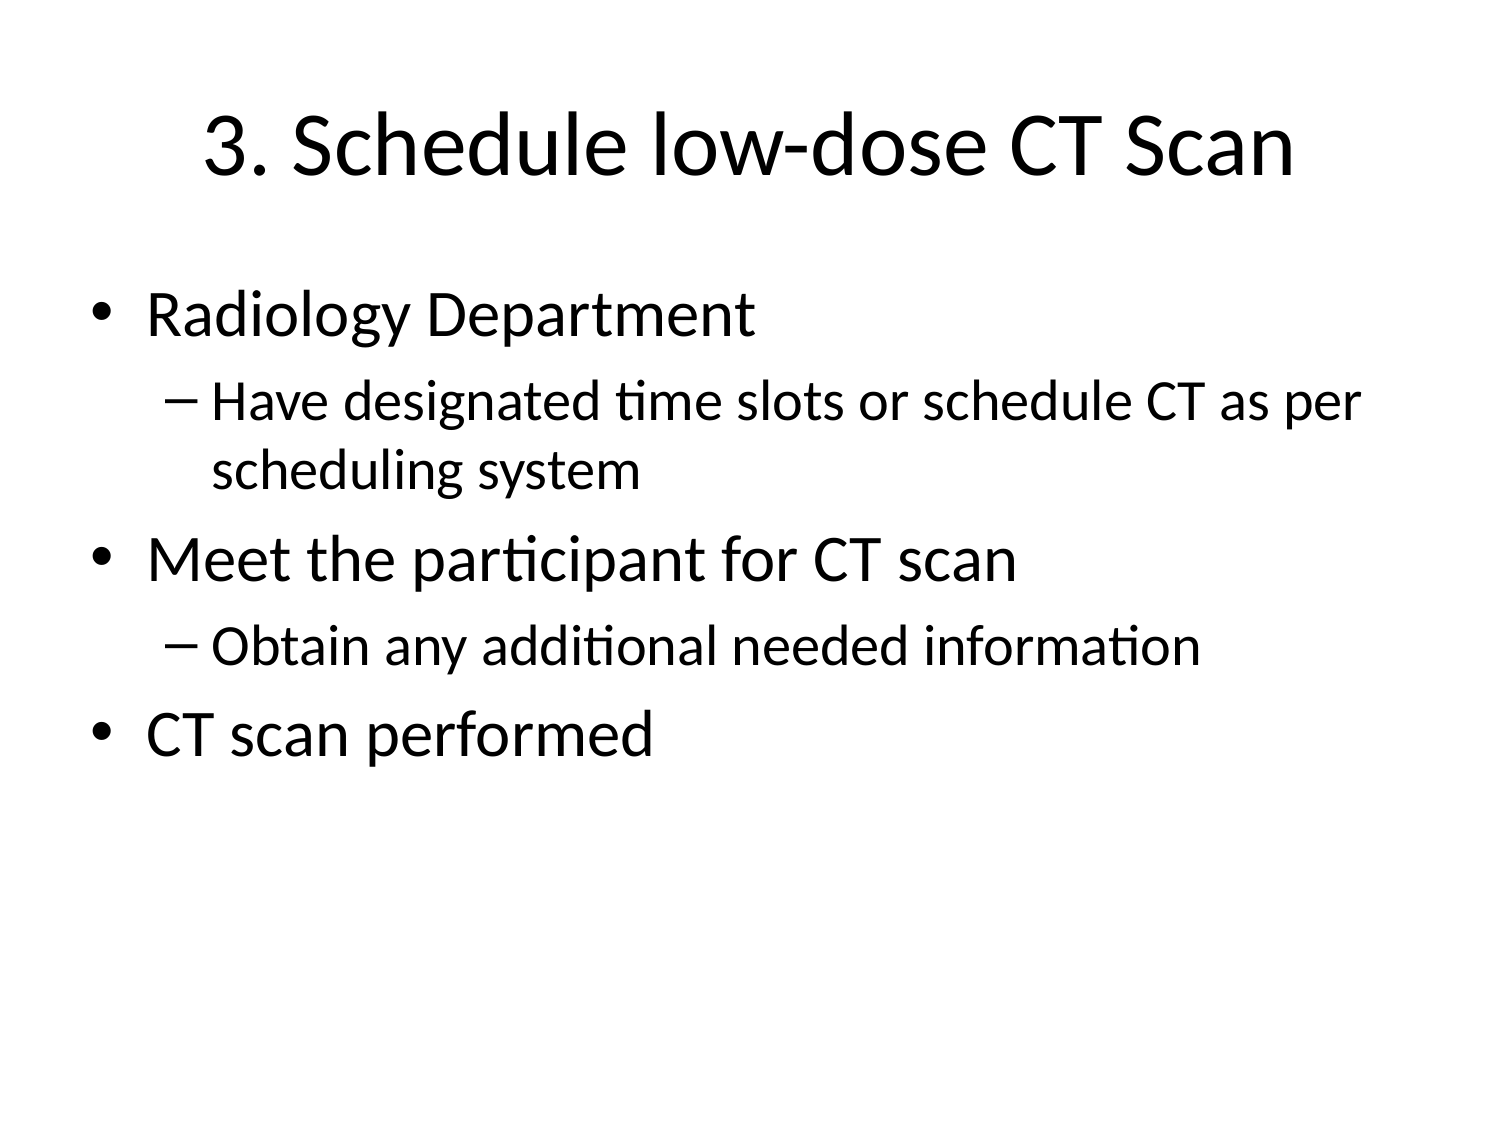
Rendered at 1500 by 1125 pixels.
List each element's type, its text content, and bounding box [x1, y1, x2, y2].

title 3. Schedule low-dose CT Scan [75, 45, 1425, 233]
list Radiology Department Have designated time slots or schedule CT as per scheduling system Meet the participant for CT scan Obtain any additional needed information CT scan performed [75, 262, 1425, 1005]
